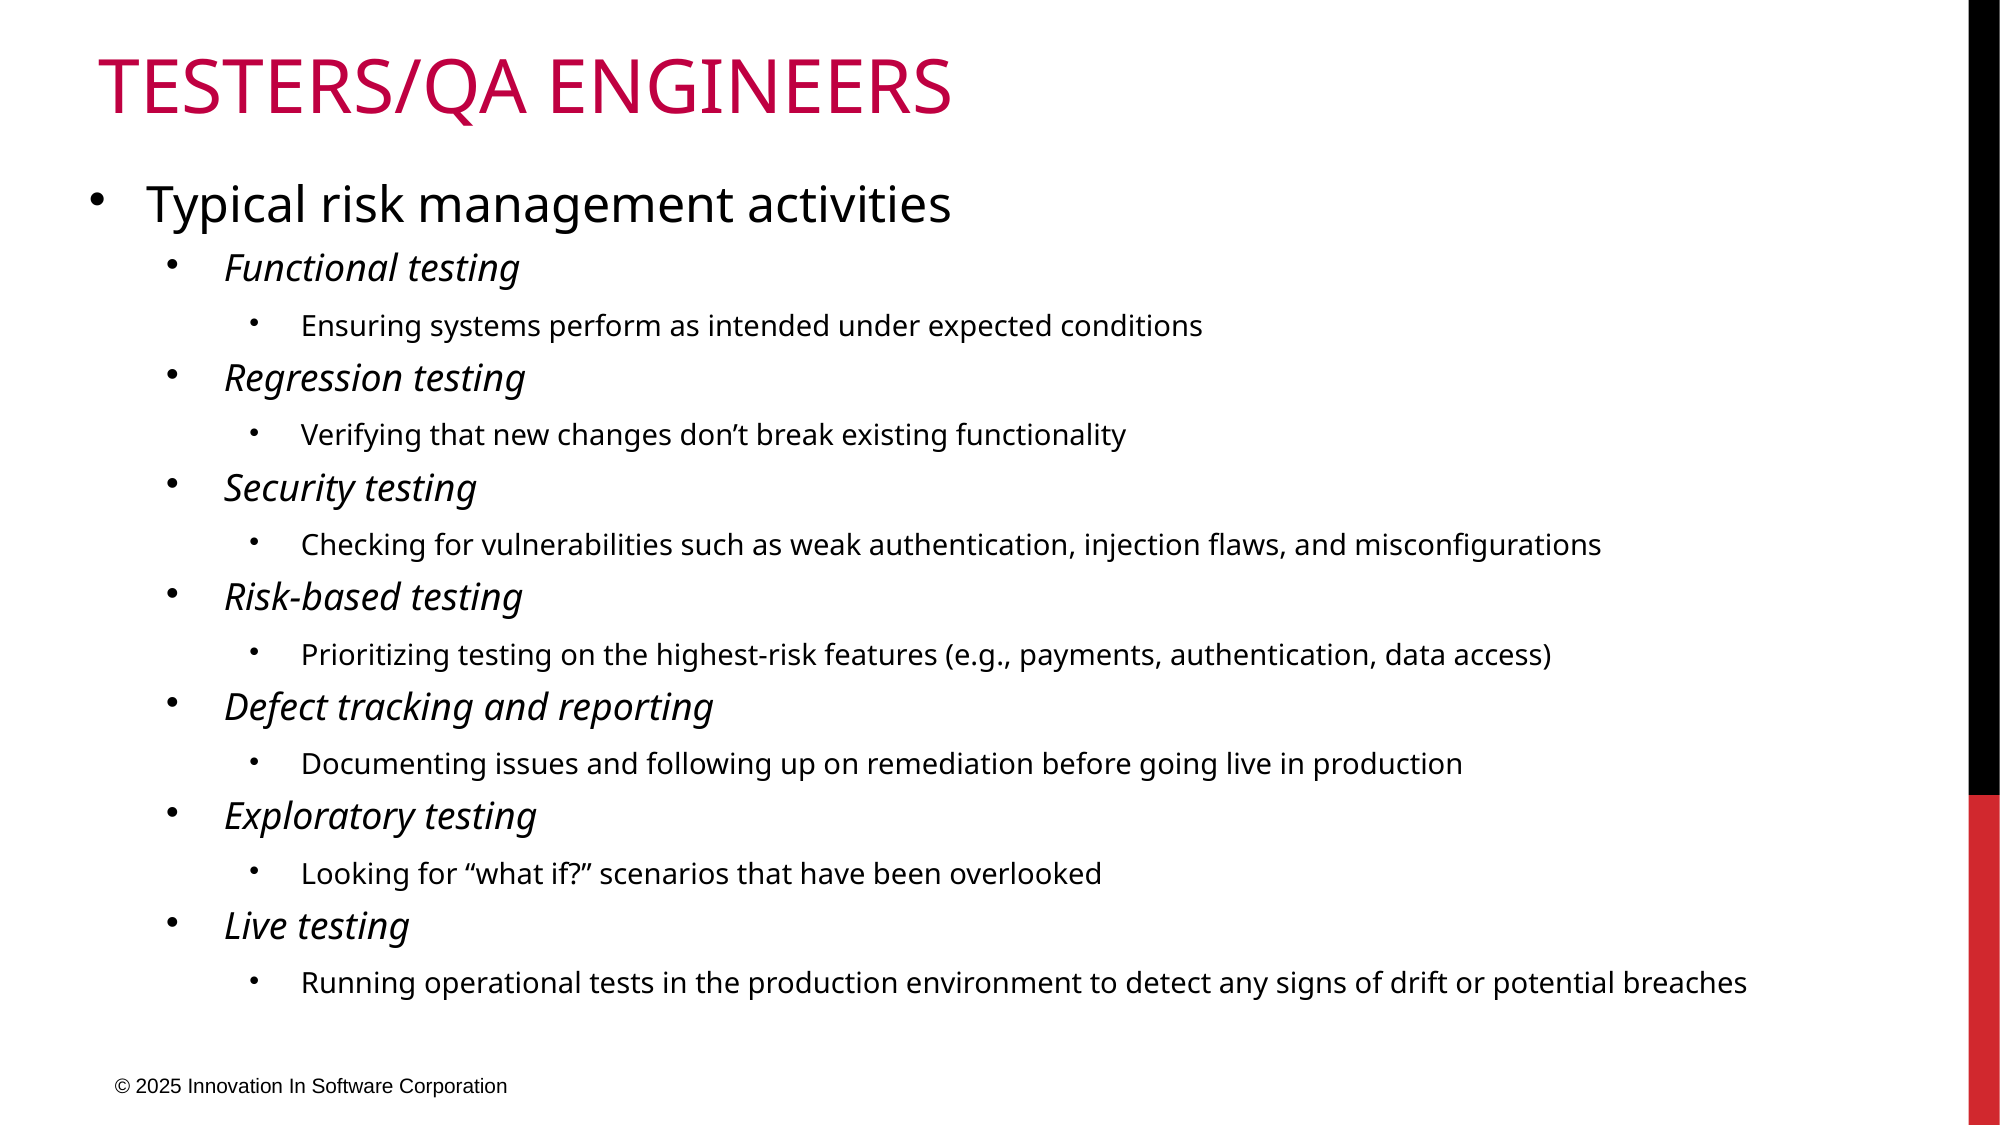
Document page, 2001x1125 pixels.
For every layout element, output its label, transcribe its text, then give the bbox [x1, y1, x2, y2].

title TesterS/QA Engineers [98, 0, 2000, 186]
footer © 2025 Innovation In Software Corporation [99, 1065, 850, 1112]
list Typical risk management activities Functional testing Ensuring systems perform as intended under expected conditions Regression testing Verifying that new changes don’t break existing functionality Security testing Checking for vulnerabilities such as weak authentication, injection flaws, and misconfigurations Risk-based testing Prioritizing testing on the highest-risk features (e.g., payments, authentication, data access) Defect tracking and reporting Documenting issues and following up on remediation before going live in production Exploratory testing Looking for “what if?” scenarios that have been overlooked Live testing Running operational tests in the production environment to detect any signs of drift or potential breaches [69, 172, 1874, 1001]
